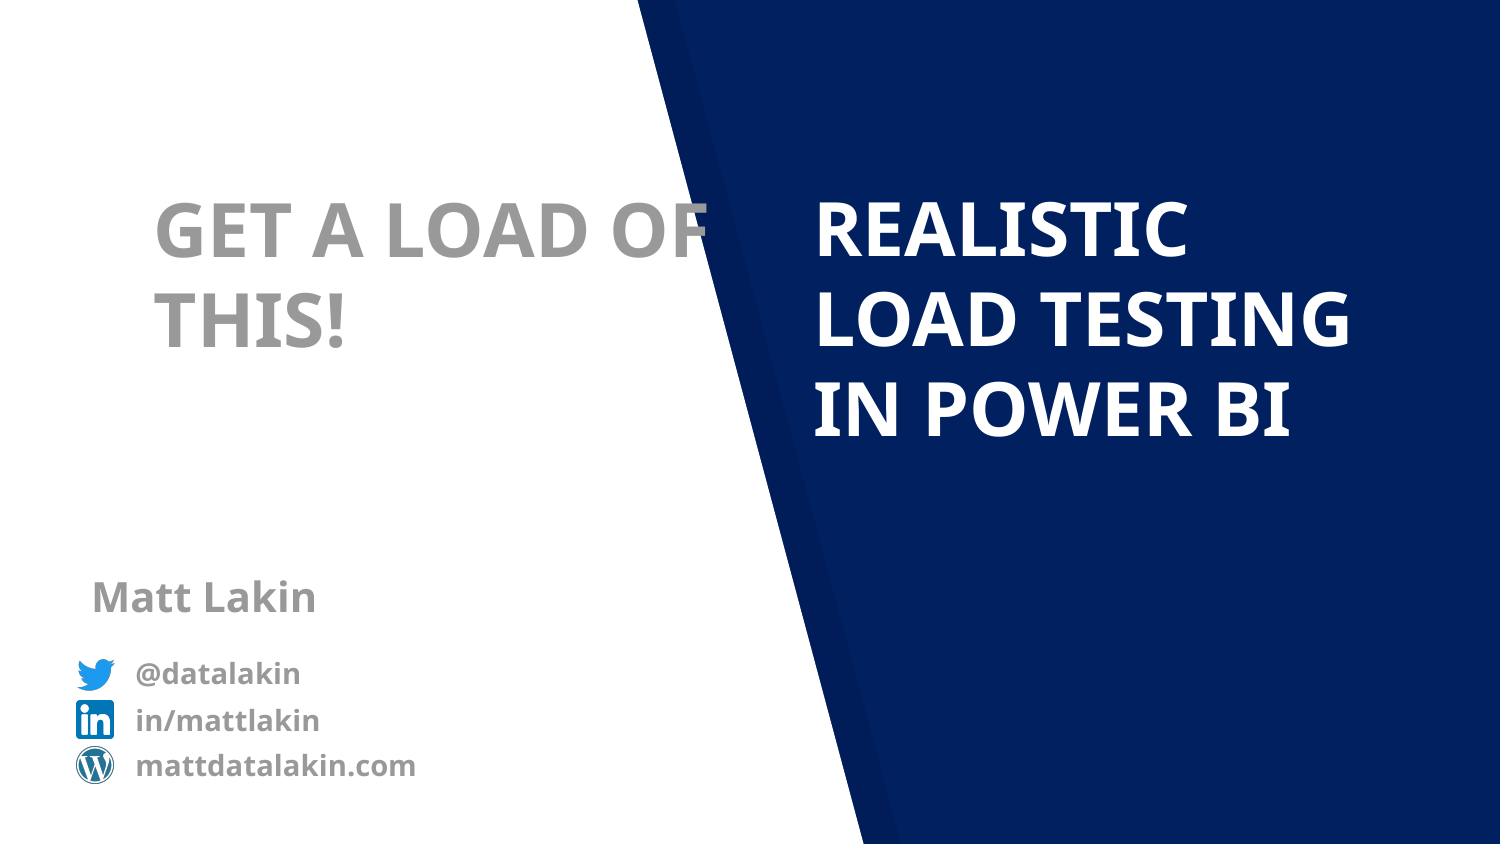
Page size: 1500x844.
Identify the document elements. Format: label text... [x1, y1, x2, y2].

picture [75, 700, 114, 739]
text_box @datalakin [120, 648, 351, 695]
text_box mattdatalakin.com [120, 739, 506, 790]
picture [76, 659, 116, 692]
text_box REALISTIC LOAD TESTING IN POWER BI [798, 256, 1430, 467]
title GET A LOAD OF THIS! [138, 166, 770, 378]
text_box Matt Lakin [76, 533, 770, 637]
text_box in/mattlakin [120, 695, 433, 746]
picture [76, 746, 114, 784]
